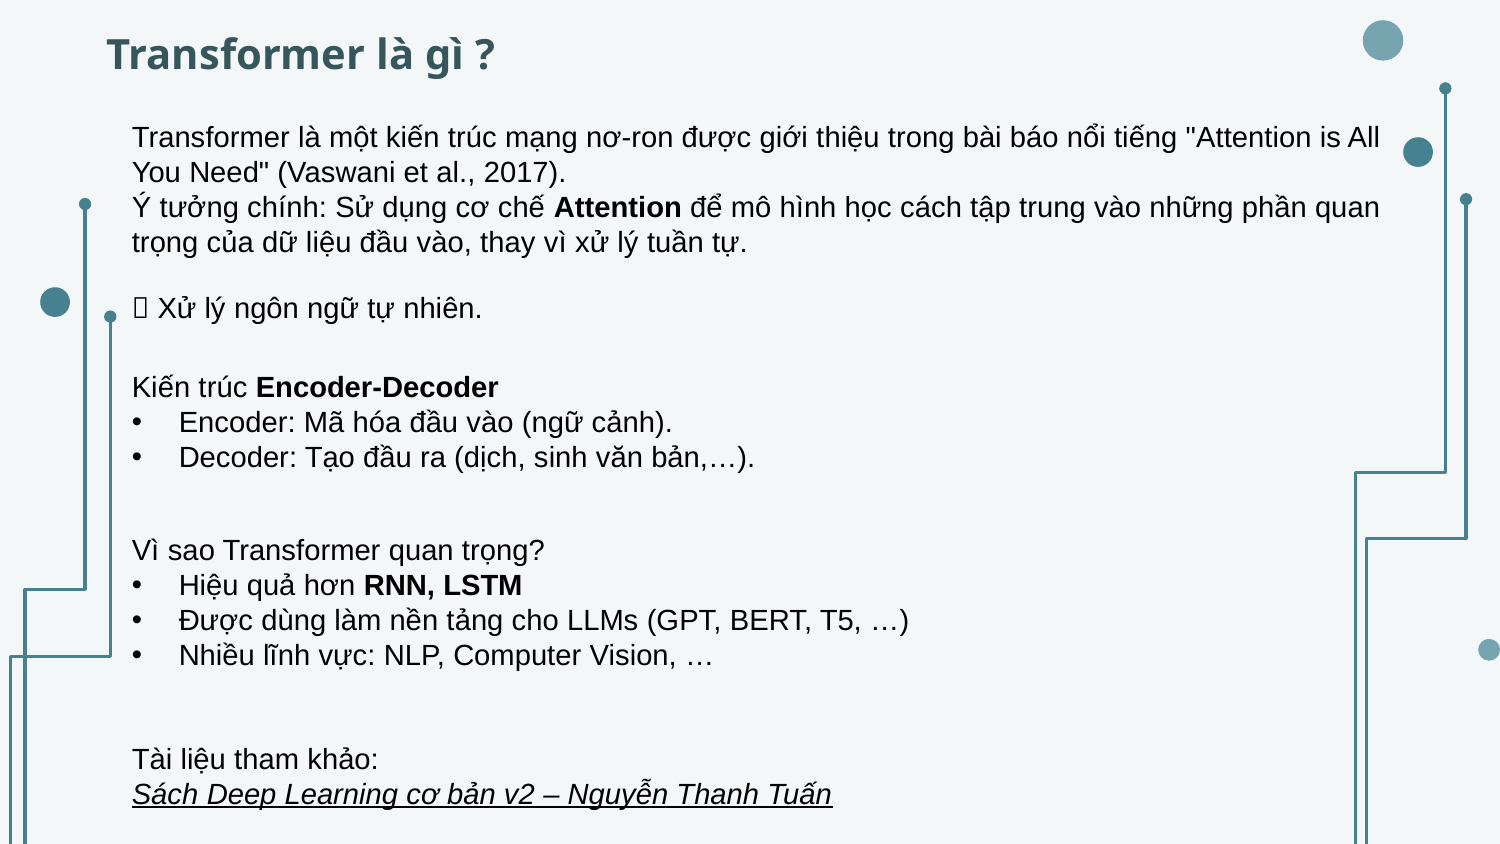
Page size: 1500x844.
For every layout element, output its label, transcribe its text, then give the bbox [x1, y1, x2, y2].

text_box Vì sao Transformer quan trọng? Hiệu quả hơn RNN, LSTM Được dùng làm nền tảng cho LLMs (GPT, BERT, T5, …) Nhiều lĩnh vực: NLP, Computer Vision, … [117, 524, 981, 679]
text_box Transformer là một kiến trúc mạng nơ-ron được giới thiệu trong bài báo nổi tiếng "Attention is All You Need" (Vaswani et al., 2017). Ý tưởng chính: Sử dụng cơ chế Attention để mô hình học cách tập trung vào những phần quan trọng của dữ liệu đầu vào, thay vì xử lý tuần tự. [117, 110, 1406, 266]
subtitle Transformer là gì ? [68, 25, 1131, 94]
text_box Kiến trúc Encoder-Decoder Encoder: Mã hóa đầu vào (ngữ cảnh). Decoder: Tạo đầu ra (dịch, sinh văn bản,…). [117, 361, 867, 481]
text_box  Xử lý ngôn ngữ tự nhiên. [117, 281, 867, 332]
text_box Tài liệu tham khảo: Sách Deep Learning cơ bản v2 – Nguyễn Thanh Tuấn [117, 732, 867, 818]
